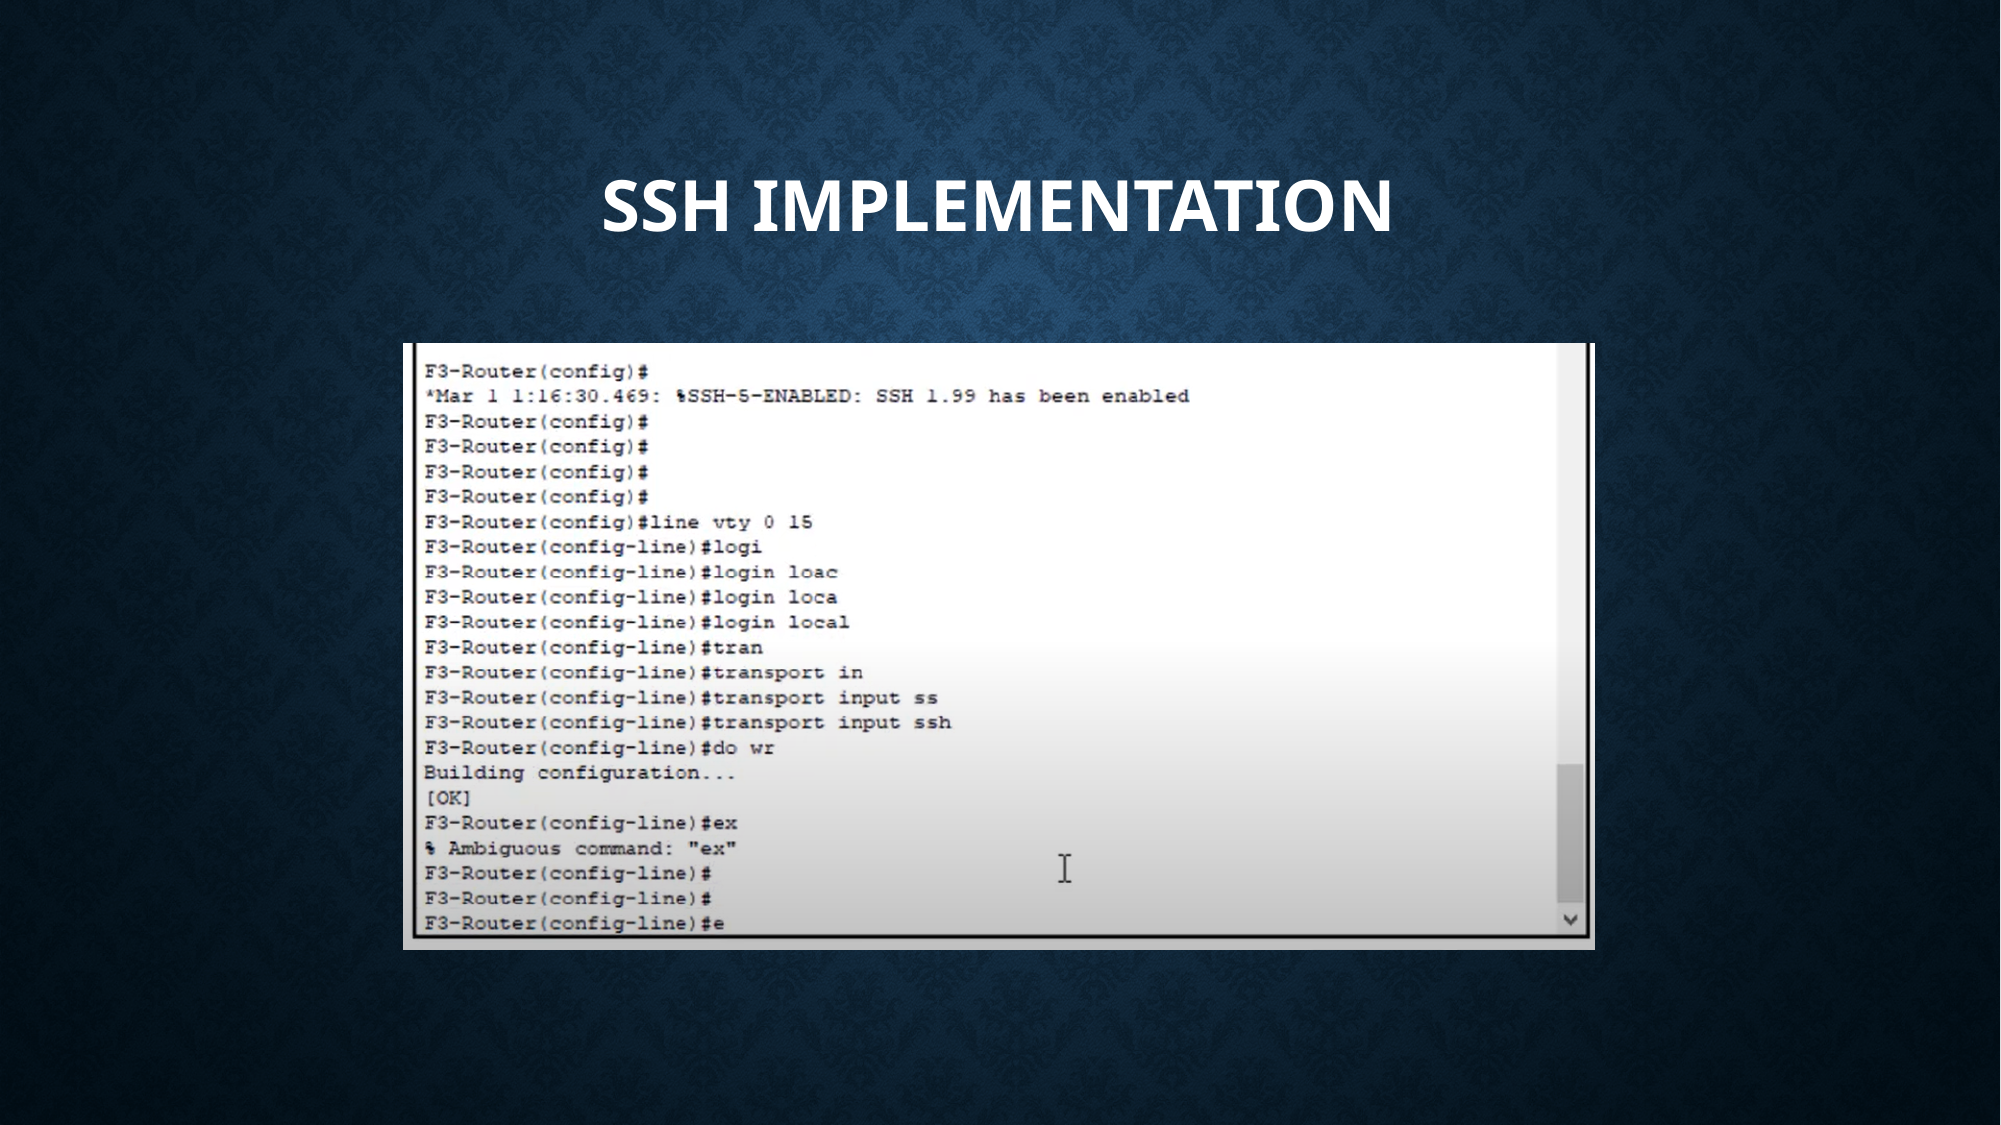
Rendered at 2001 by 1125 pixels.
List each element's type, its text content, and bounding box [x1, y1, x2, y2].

title Ssh implementation [149, 99, 1849, 318]
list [403, 343, 1596, 951]
